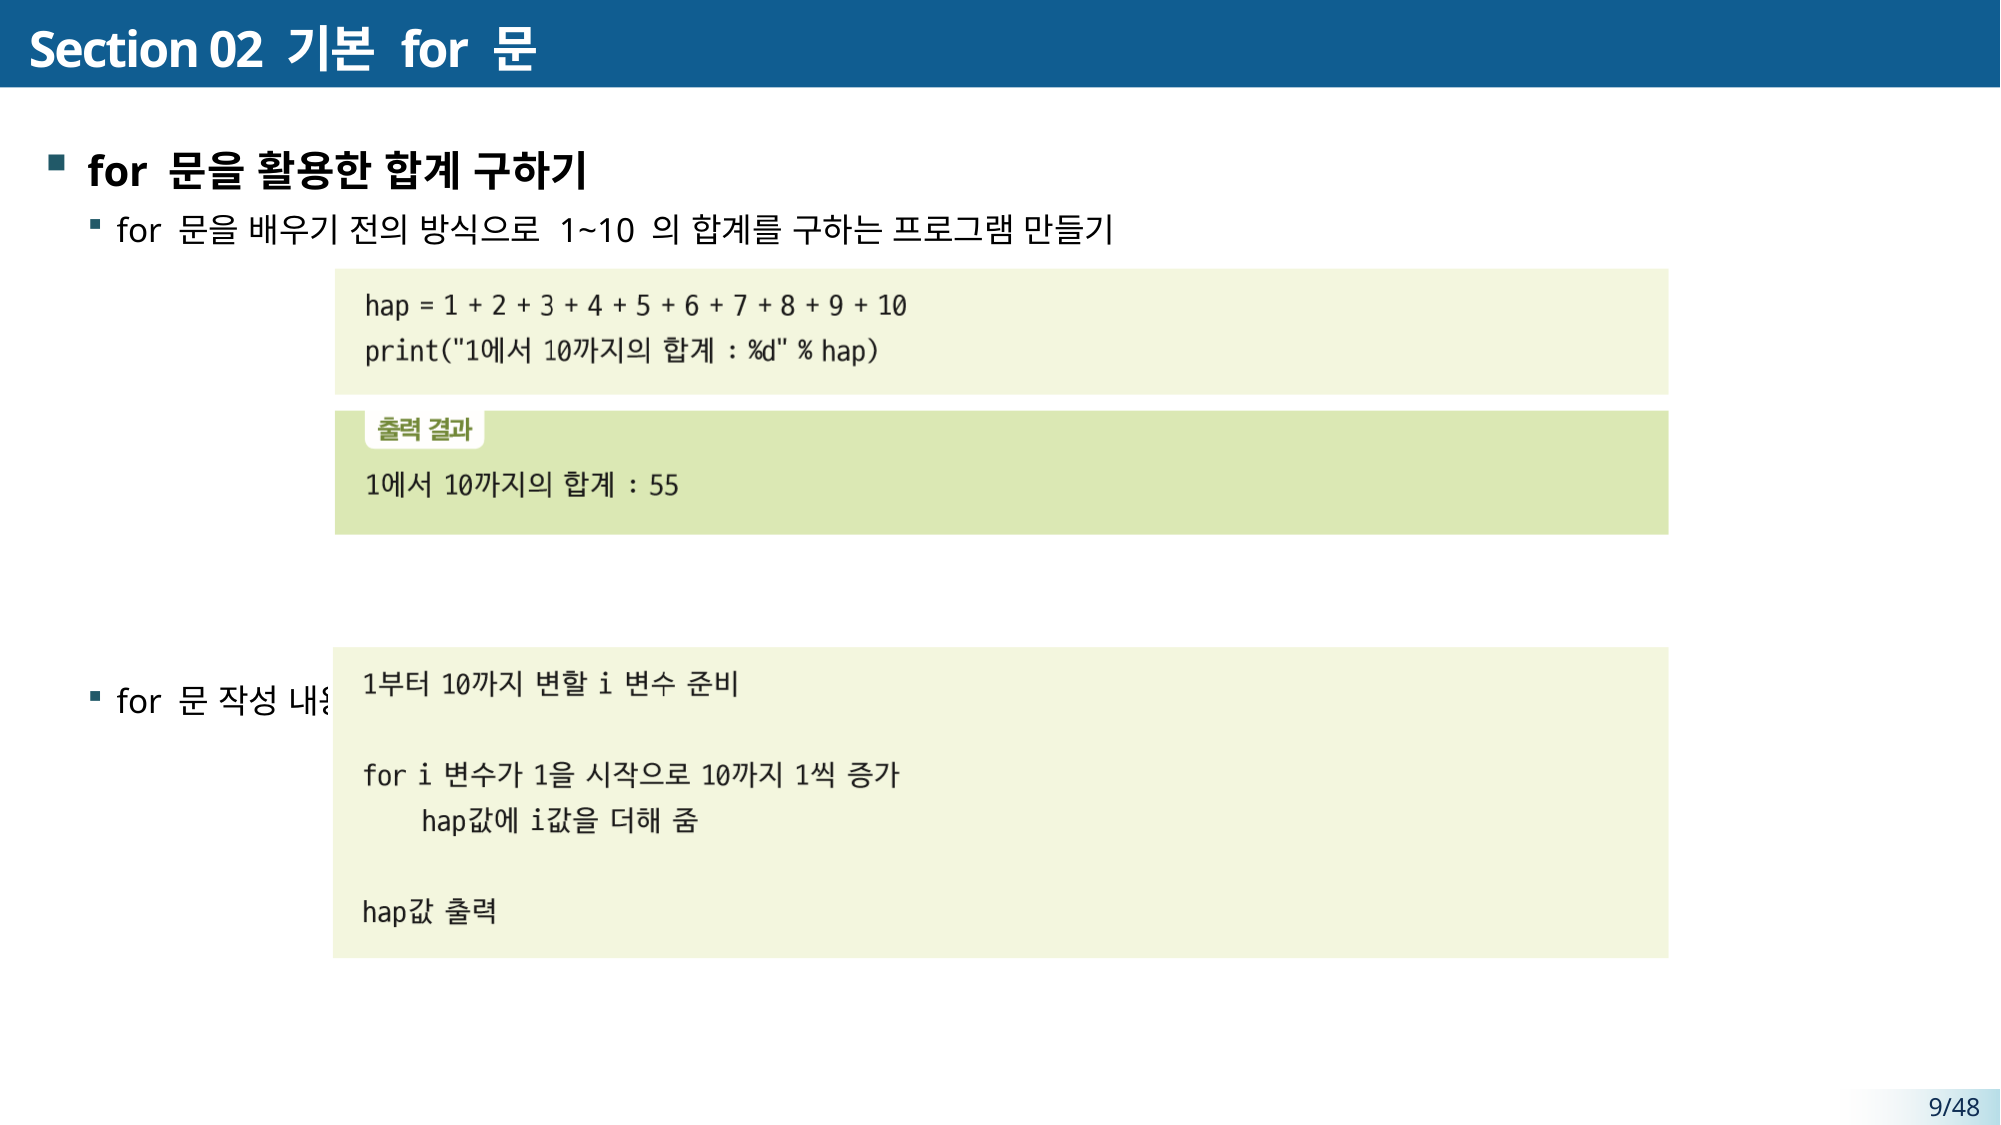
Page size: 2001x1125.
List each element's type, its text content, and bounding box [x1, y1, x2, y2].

picture [327, 643, 1673, 964]
title Section 02 기본 for 문 [13, 8, 1717, 87]
list for 문을 활용한 합계 구하기 for 문을 배우기 전의 방식으로 1~10 의 합계를 구하는 프로그램 만들기 for 문 작성 내용 [13, 126, 1975, 1057]
picture [327, 266, 1673, 538]
